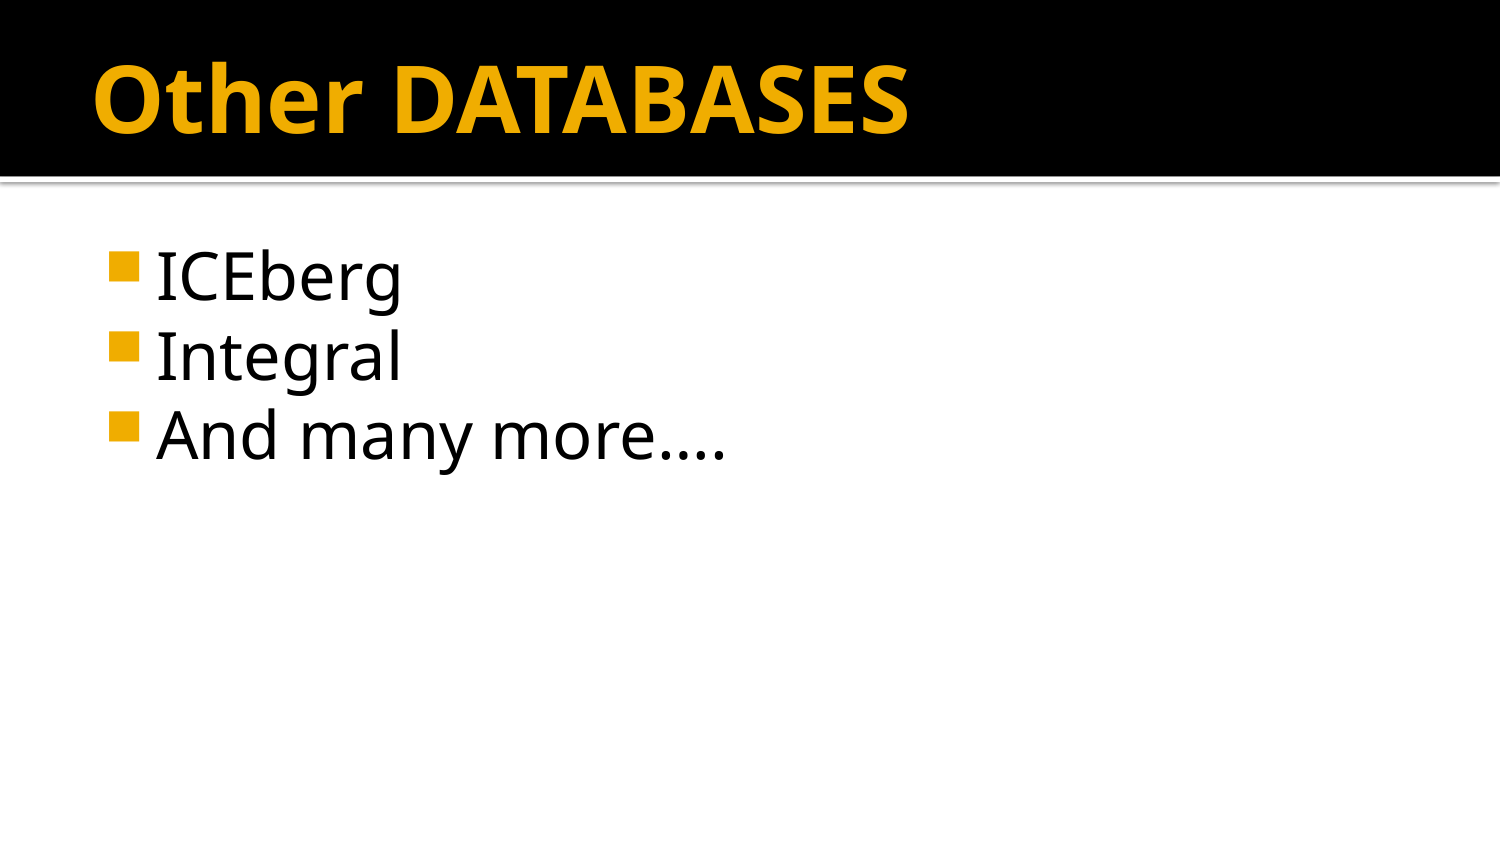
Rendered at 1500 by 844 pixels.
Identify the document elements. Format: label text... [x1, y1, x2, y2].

title Other DATABASES [75, 19, 1425, 174]
list ICEberg Integral And many more…. [75, 218, 1461, 788]
